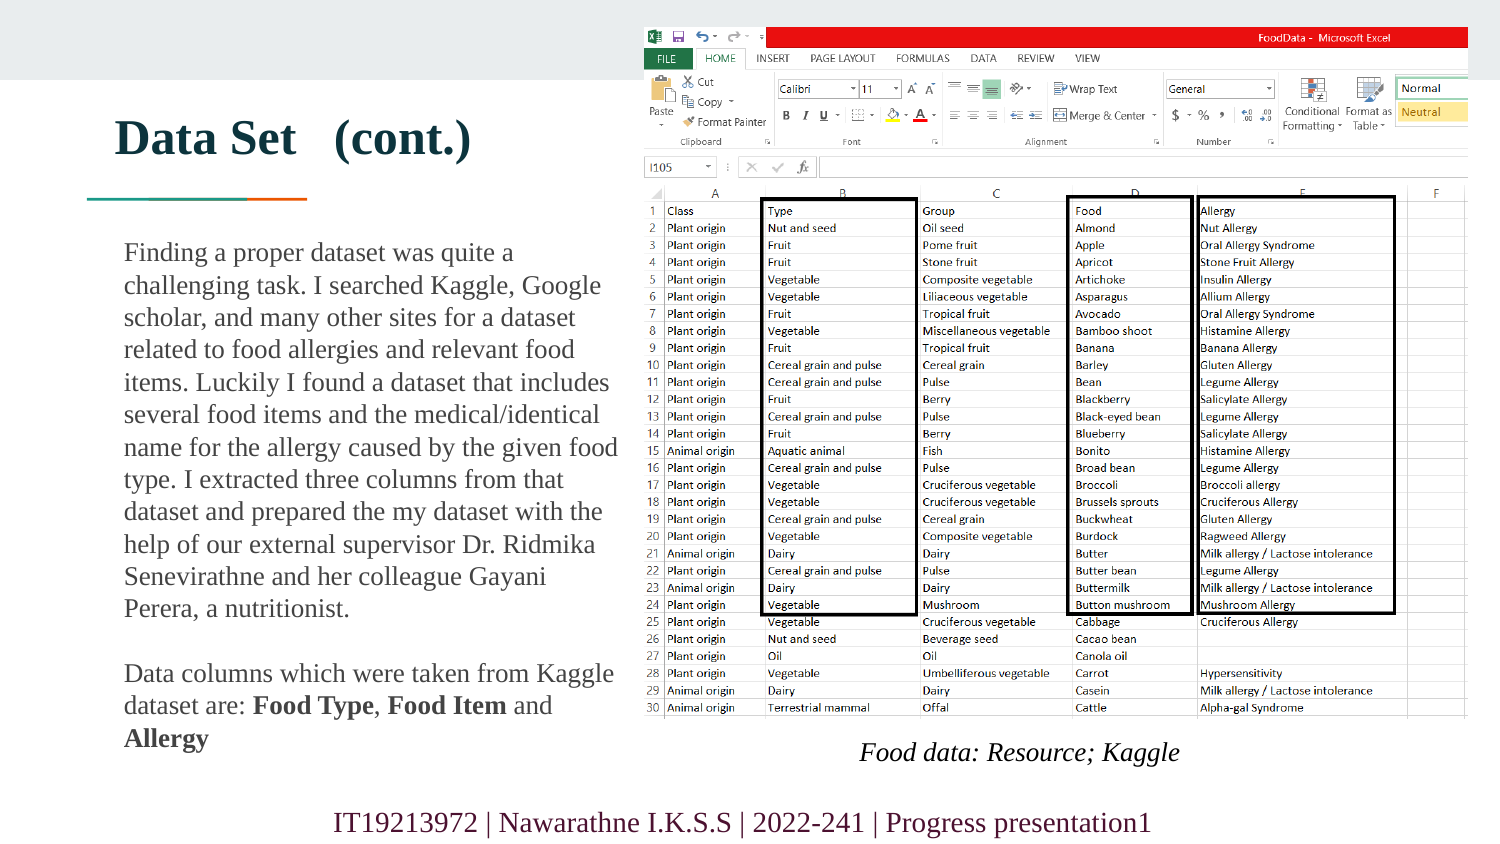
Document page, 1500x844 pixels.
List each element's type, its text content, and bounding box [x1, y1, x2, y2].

title Data Set (cont.) [99, 89, 496, 187]
list Finding a proper dataset was quite a challenging task. I searched Kaggle, Google scholar, and many other sites for a dataset related to food allergies and relevant food items. Luckily I found a dataset that includes several food items and the medical/identical name for the allergy caused by the given food type. I extracted three columns from that dataset and prepared the my dataset with the help of our external supervisor Dr. Ridmika Senevirathne and her colleague Gayani Perera, a nutritionist. Data columns which were taken from Kaggle dataset are: Food Type, Food Item and Allergy [108, 219, 635, 808]
text_box IT19213972 | Nawarathne I.K.S.S | 2022-241 | Progress presentation1 [318, 782, 1212, 844]
picture [643, 27, 1468, 720]
text_box Food data: Resource; Kaggle [844, 728, 1268, 782]
